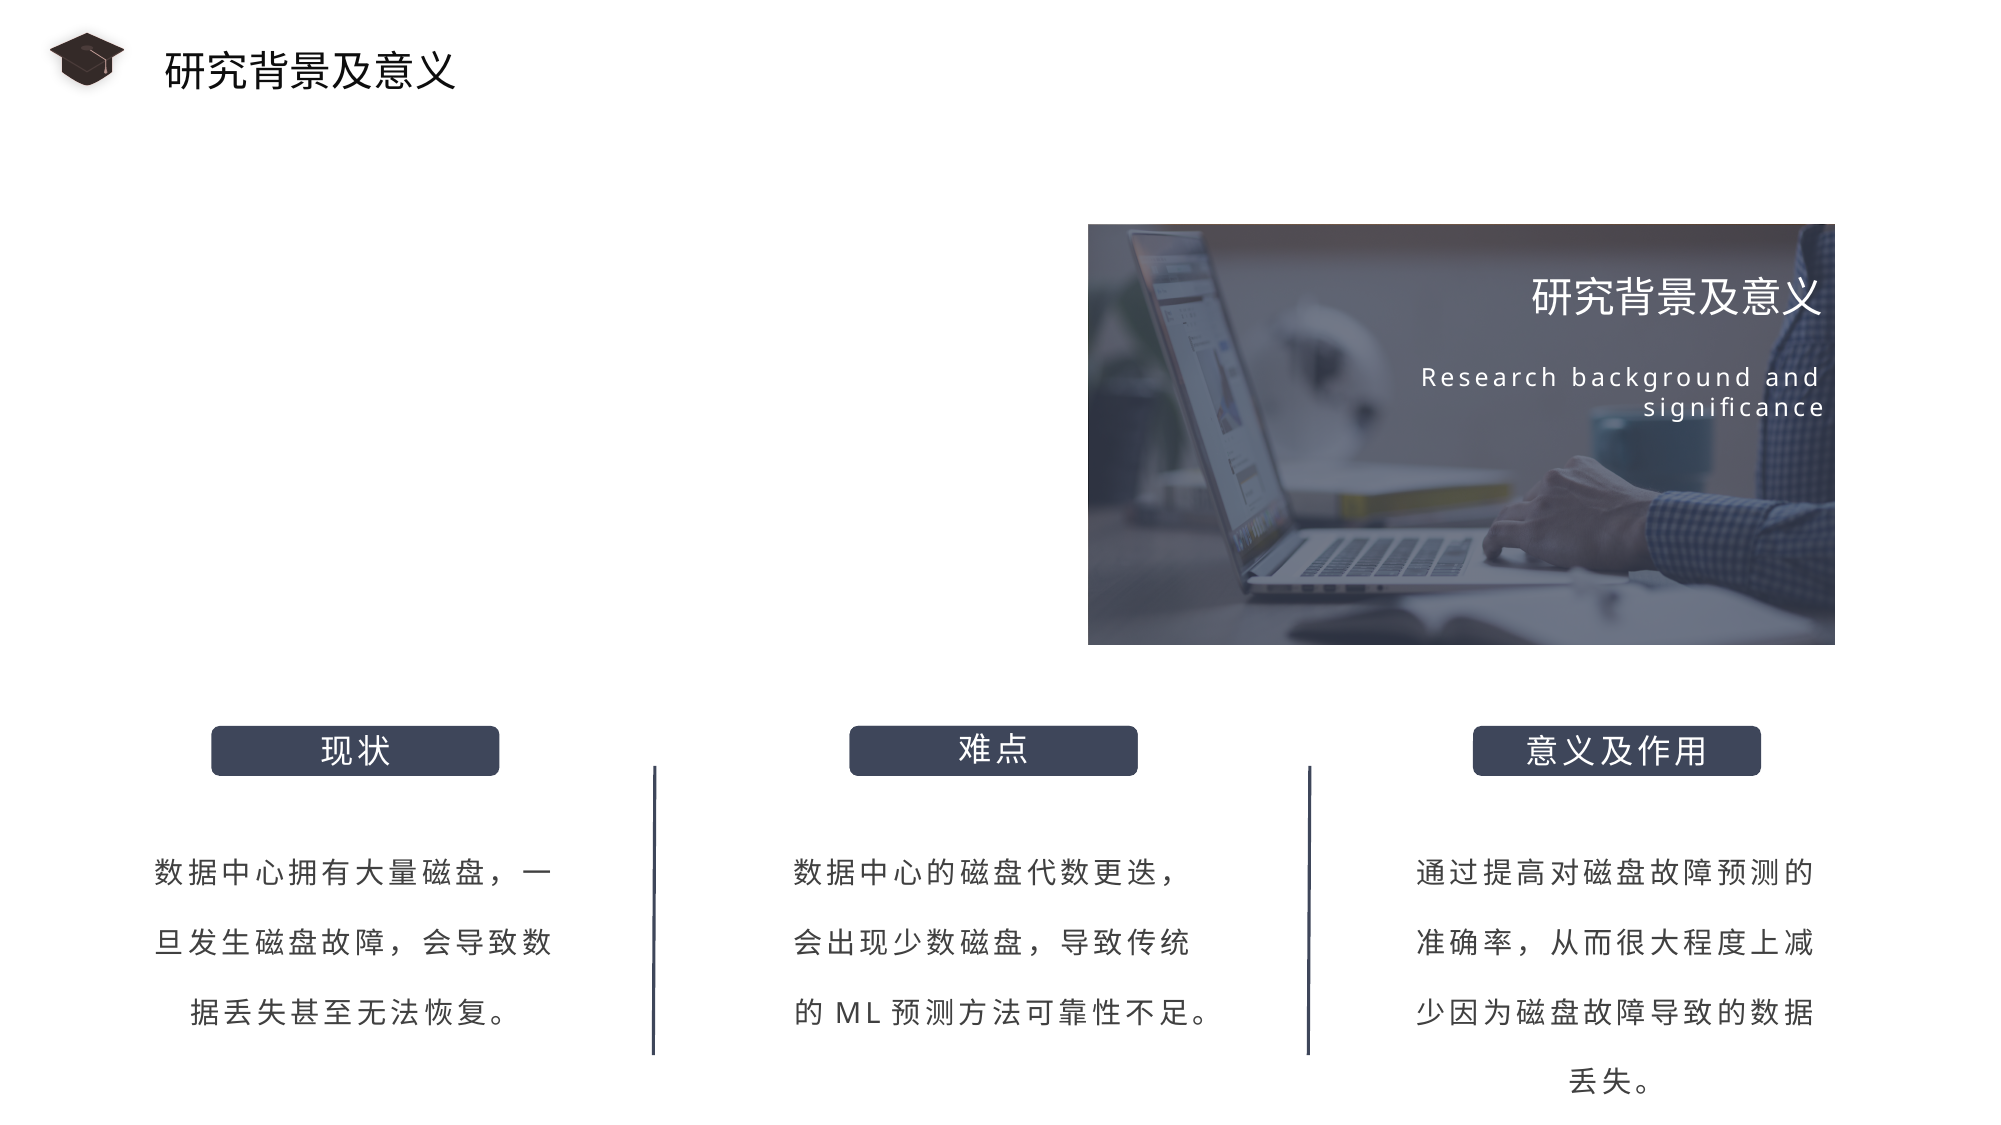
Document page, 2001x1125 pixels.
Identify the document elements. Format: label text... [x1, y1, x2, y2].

text_box 数据中心拥有大量磁盘，一旦发生磁盘故障，会导致数据丢失甚至无法恢复。 [130, 811, 581, 1037]
text_box 意义及作用 [1454, 723, 1780, 778]
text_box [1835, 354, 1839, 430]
text_box 现状 [192, 723, 519, 778]
text_box 研究背景及意义 [149, 37, 657, 103]
text_box 数据中心的磁盘代数更迭，会出现少数磁盘，导致传统的ML预测方法可靠性不足。 [768, 811, 1219, 1037]
picture [1088, 224, 1835, 645]
text_box 通过提高对磁盘故障预测的准确率，从而很大程度上减少因为磁盘故障导致的数据丢失。 [1392, 811, 1842, 1107]
text_box 研究背景及意义 [1835, 263, 1839, 328]
picture [47, 19, 127, 99]
text_box 难点 [830, 720, 1157, 776]
